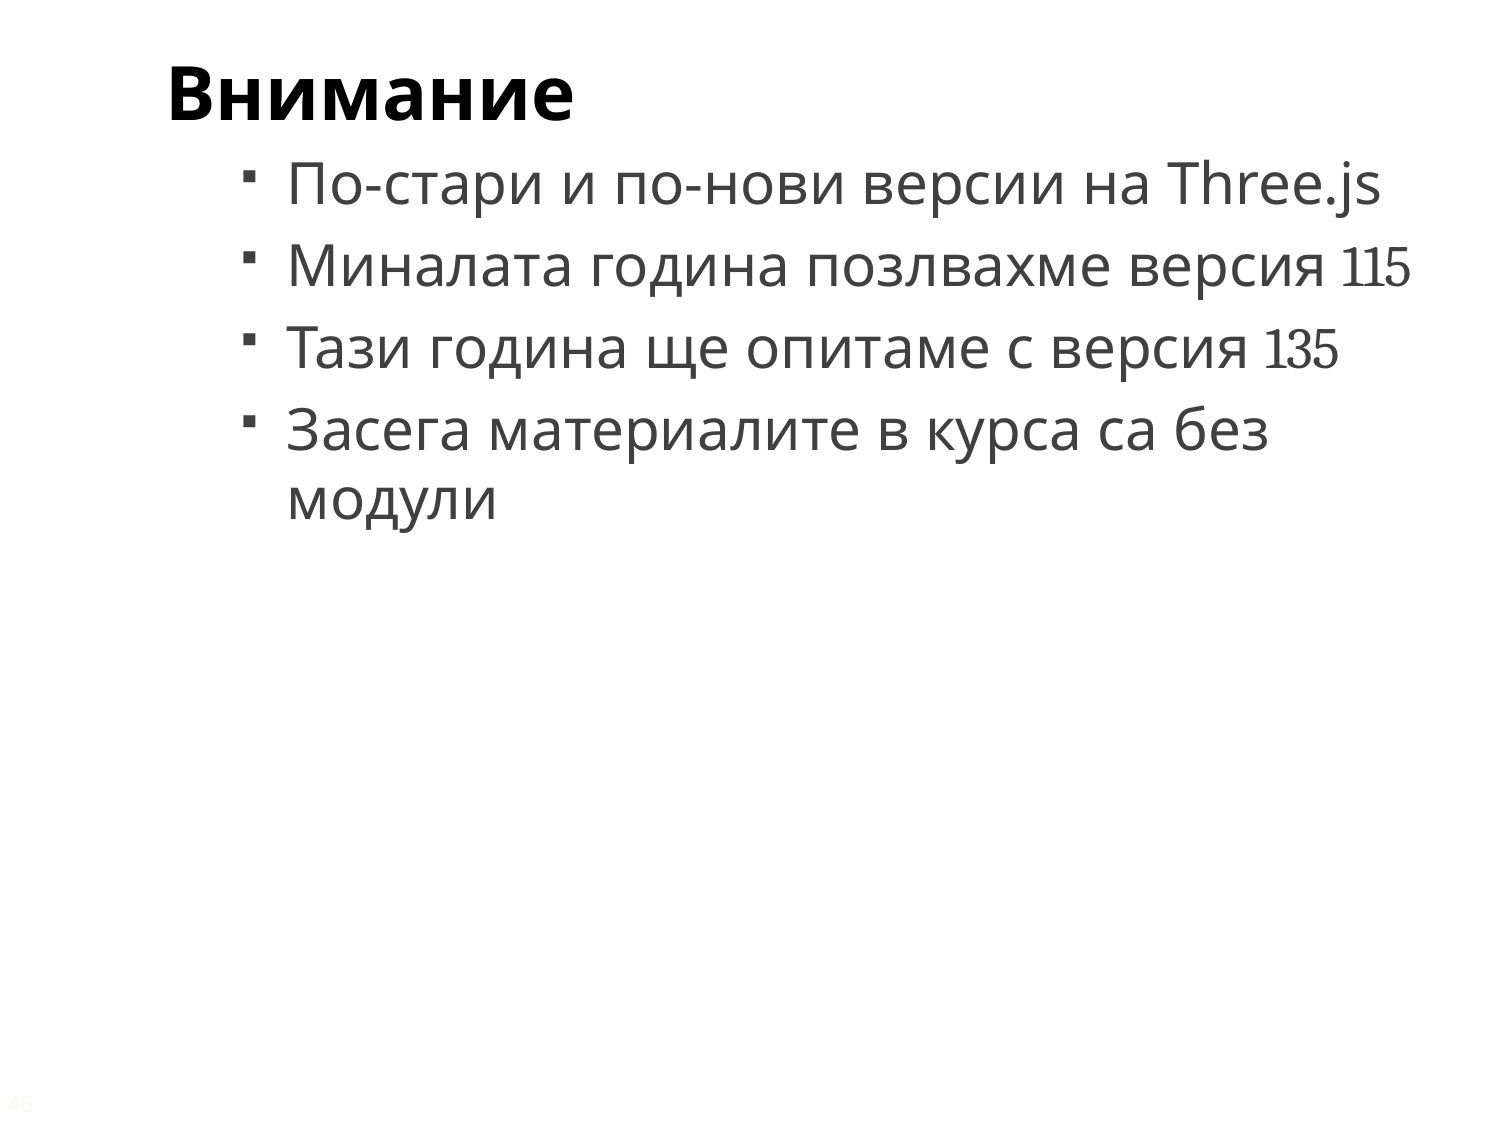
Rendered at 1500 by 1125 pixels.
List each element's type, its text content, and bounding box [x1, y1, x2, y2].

list Внимание По-стари и по-нови версии на Three.js Миналата година позлвахме версия 115 Тази година ще опитаме с версия 135 Засега материалите в курса са без модули [150, 37, 1488, 1113]
